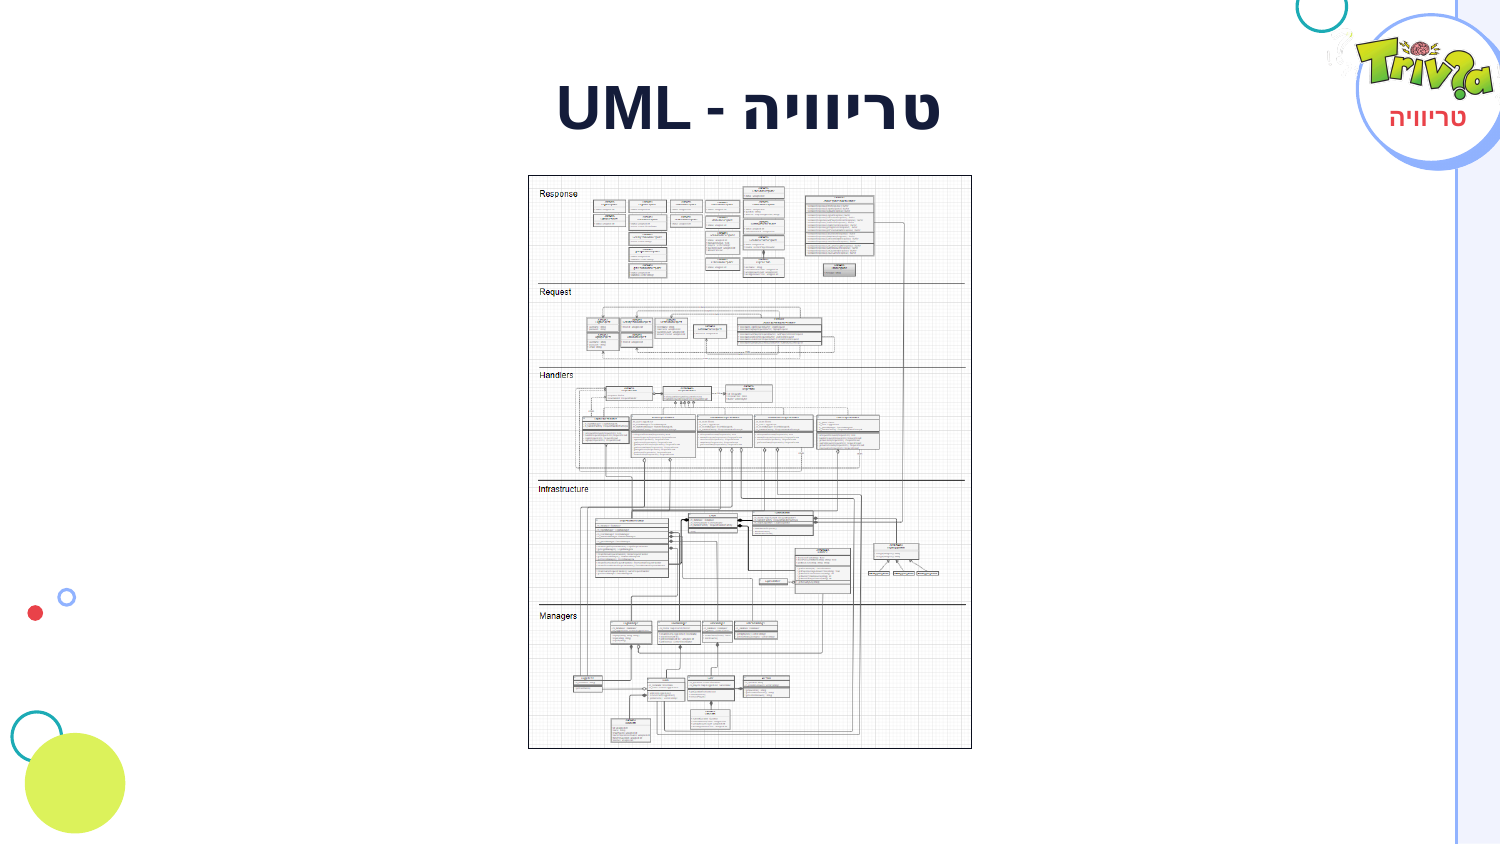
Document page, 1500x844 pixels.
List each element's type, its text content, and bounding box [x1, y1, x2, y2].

title טריוויה - UML [88, 66, 1412, 176]
text_box טריוויה [1369, 105, 1488, 132]
picture [1322, 23, 1500, 109]
picture [528, 175, 972, 750]
